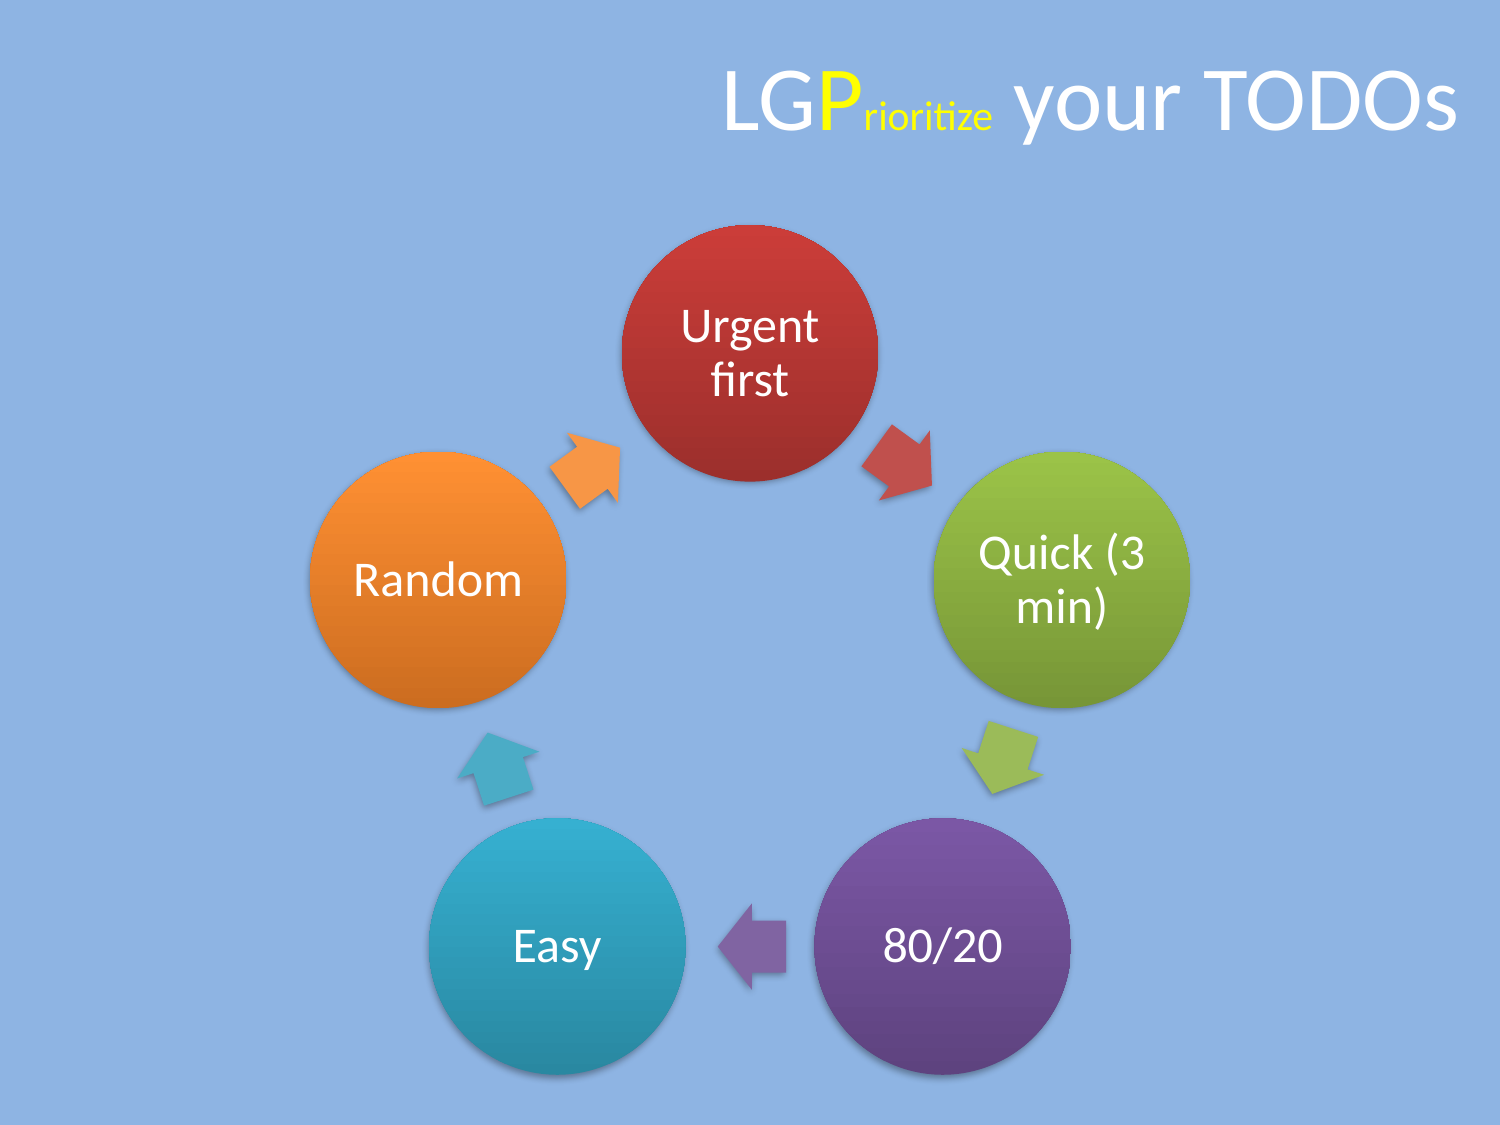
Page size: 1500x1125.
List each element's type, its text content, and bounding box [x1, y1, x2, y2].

title LGPrioritize your TODOs [24, 12, 1475, 175]
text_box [162, 224, 1338, 1076]
